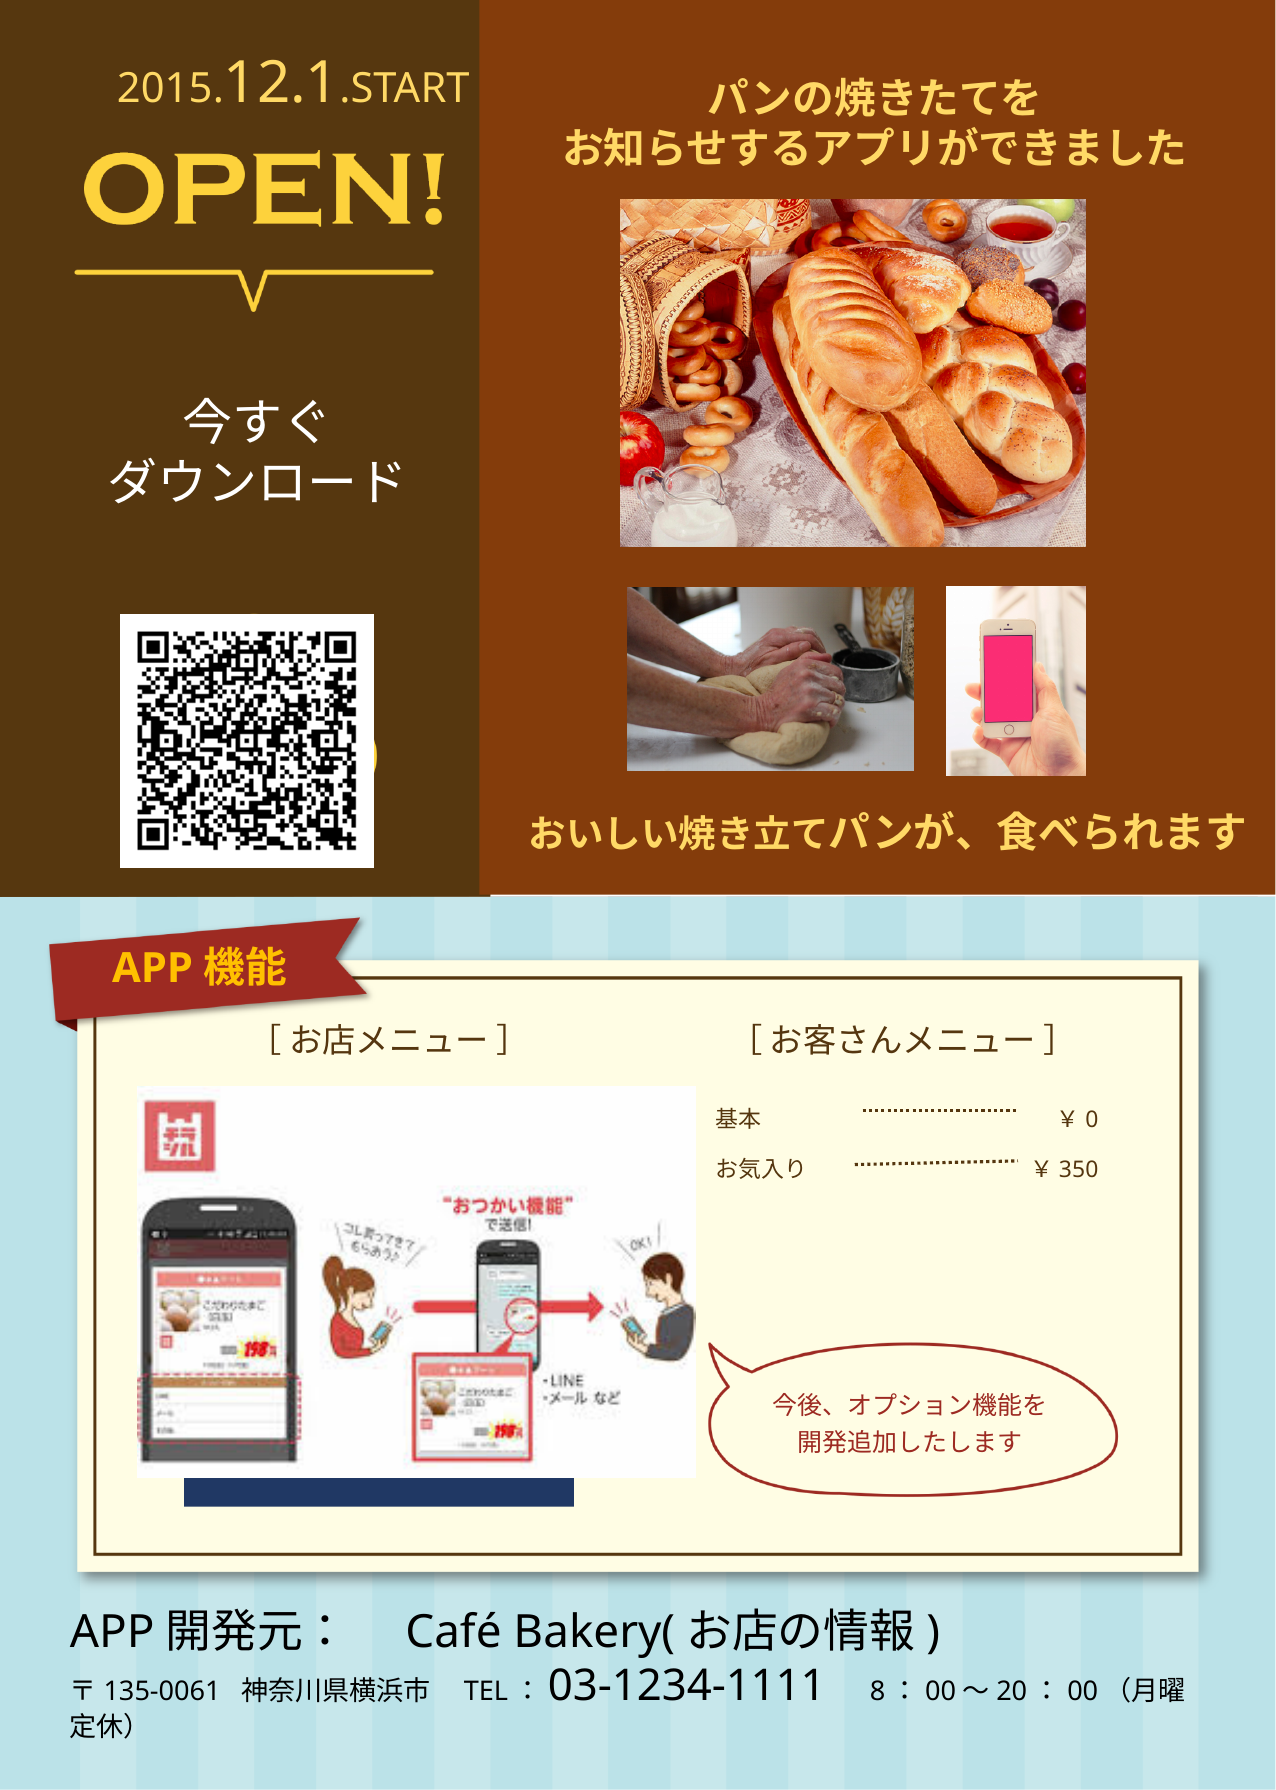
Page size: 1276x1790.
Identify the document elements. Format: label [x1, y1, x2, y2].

picture [0, 0, 1276, 1790]
text_box [854, 1160, 1018, 1165]
